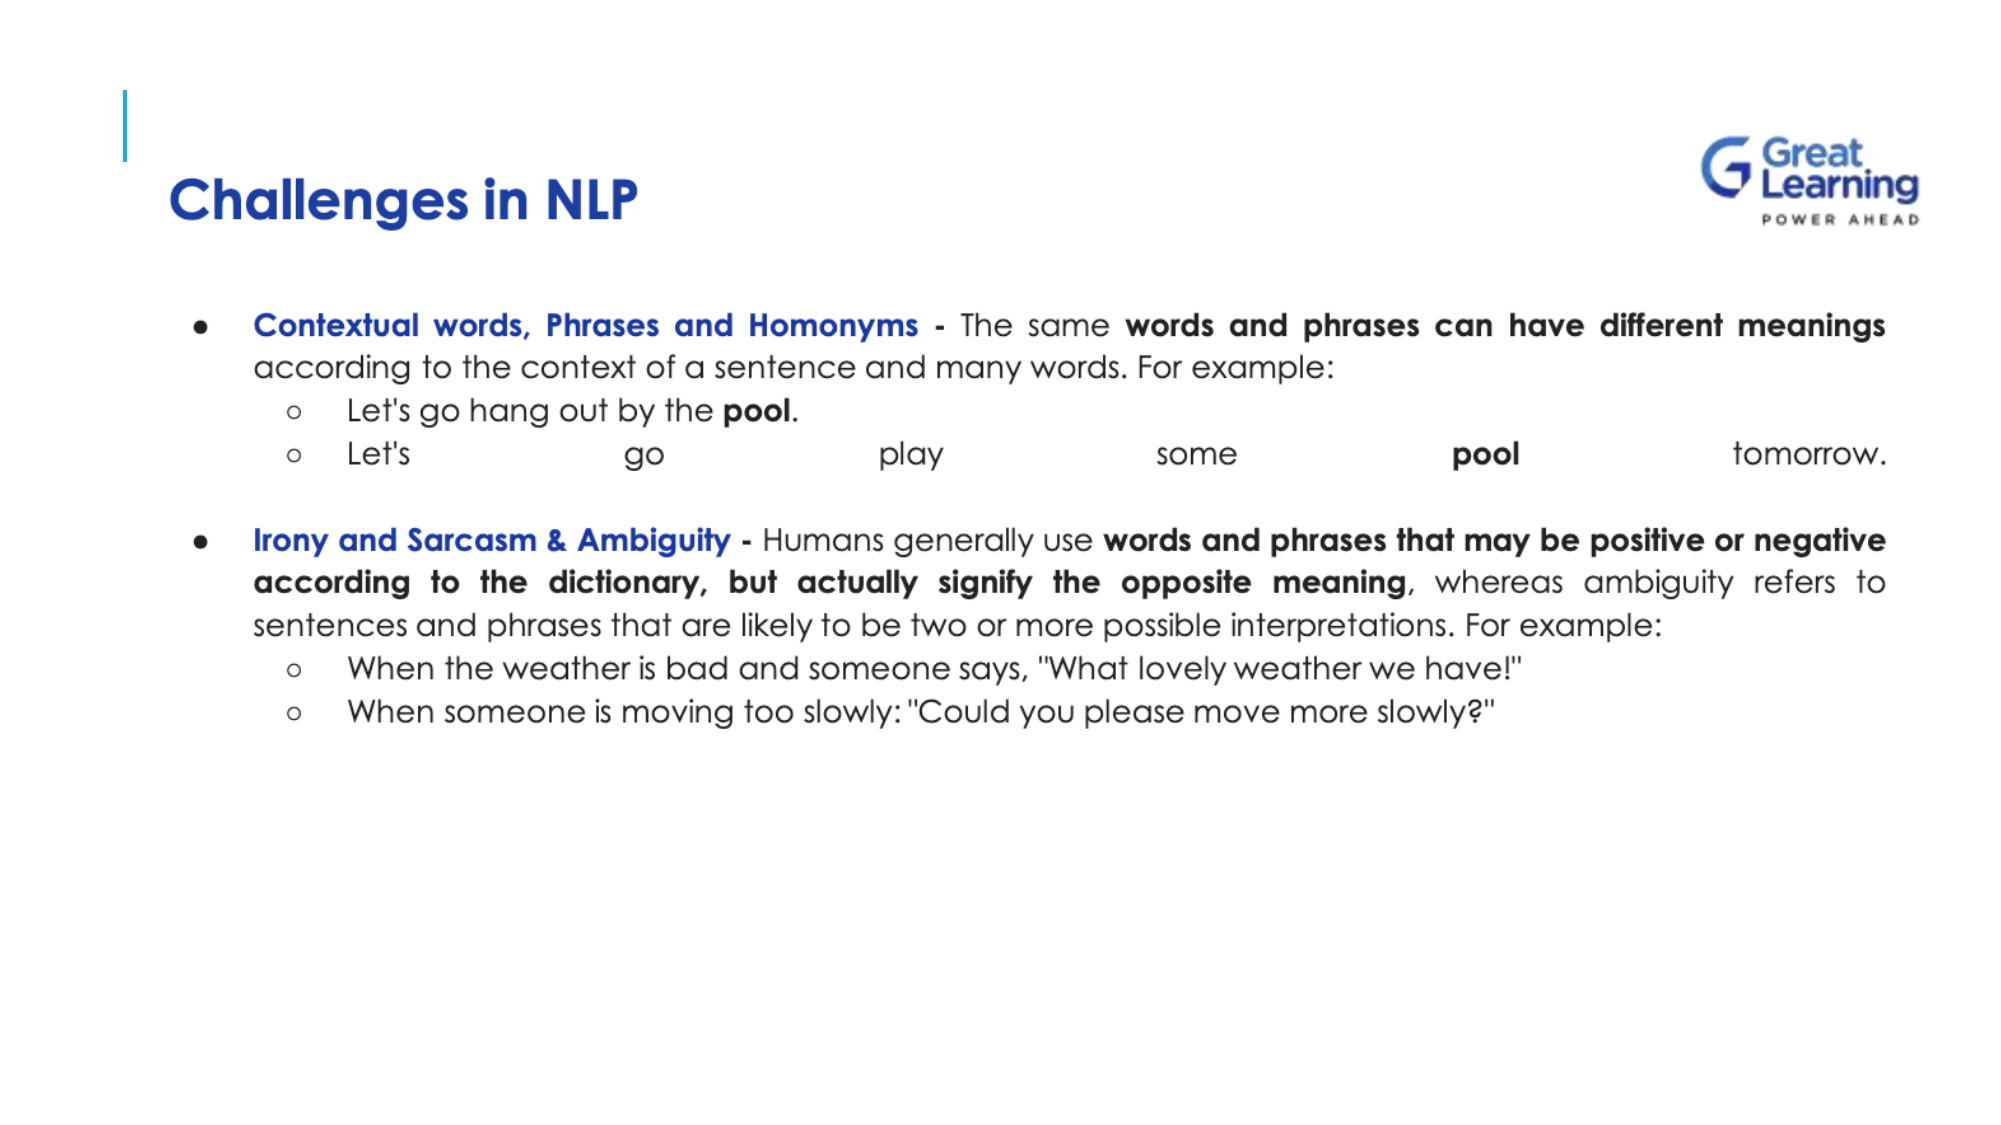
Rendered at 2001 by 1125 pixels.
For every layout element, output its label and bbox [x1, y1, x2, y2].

picture [160, 123, 1951, 1001]
